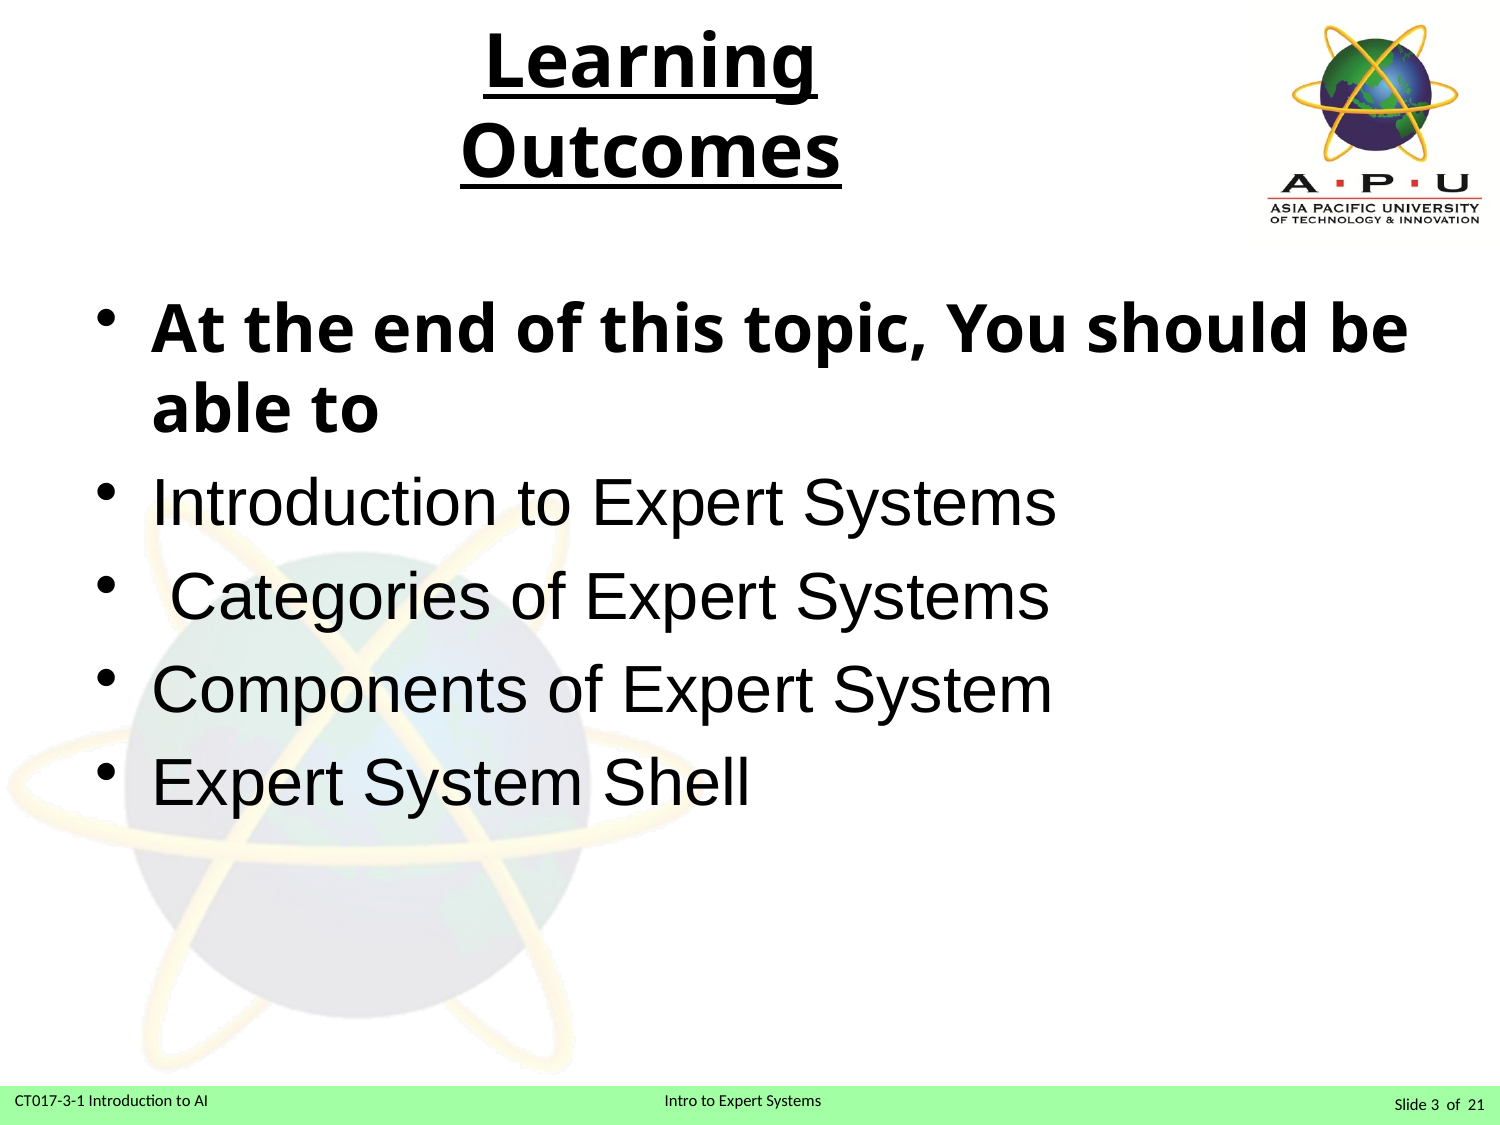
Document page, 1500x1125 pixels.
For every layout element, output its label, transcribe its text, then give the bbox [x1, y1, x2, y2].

list At the end of this topic, You should be able to Introduction to Expert Systems Categories of Expert Systems Components of Expert System Expert System Shell [79, 278, 1430, 1021]
picture [1251, 0, 1500, 249]
footer Slide 3 of 21 [1024, 1086, 1500, 1125]
title Learning Outcomes [276, 1, 1025, 205]
